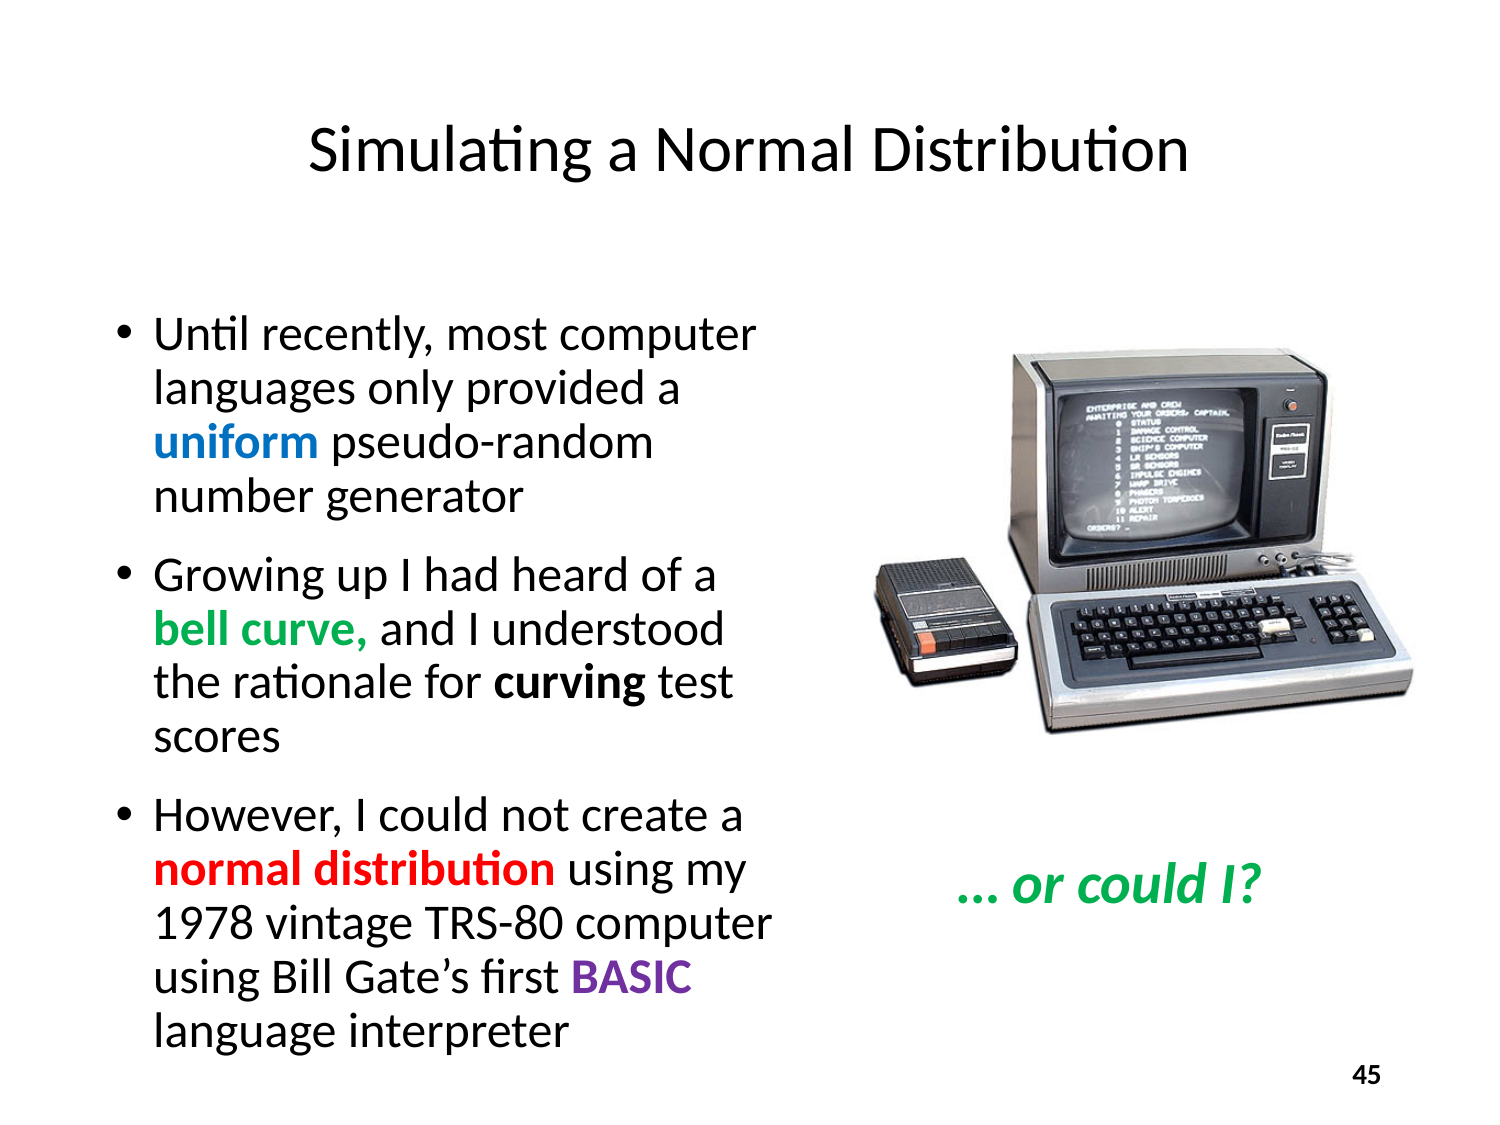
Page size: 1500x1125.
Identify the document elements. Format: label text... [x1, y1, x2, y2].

picture [871, 345, 1420, 737]
text_box … or could I? [943, 838, 1298, 923]
slide_number 45 [1059, 1042, 1397, 1103]
list Until recently, most computer languages only provided a uniform pseudo-random number generator Growing up I had heard of a bell curve, and I understood the rationale for curving test scores However, I could not create a normal distribution using my 1978 vintage TRS-80 computer using Bill Gate’s first BASIC language interpreter [100, 299, 798, 1067]
title Simulating a Normal Distribution [103, 59, 1397, 241]
